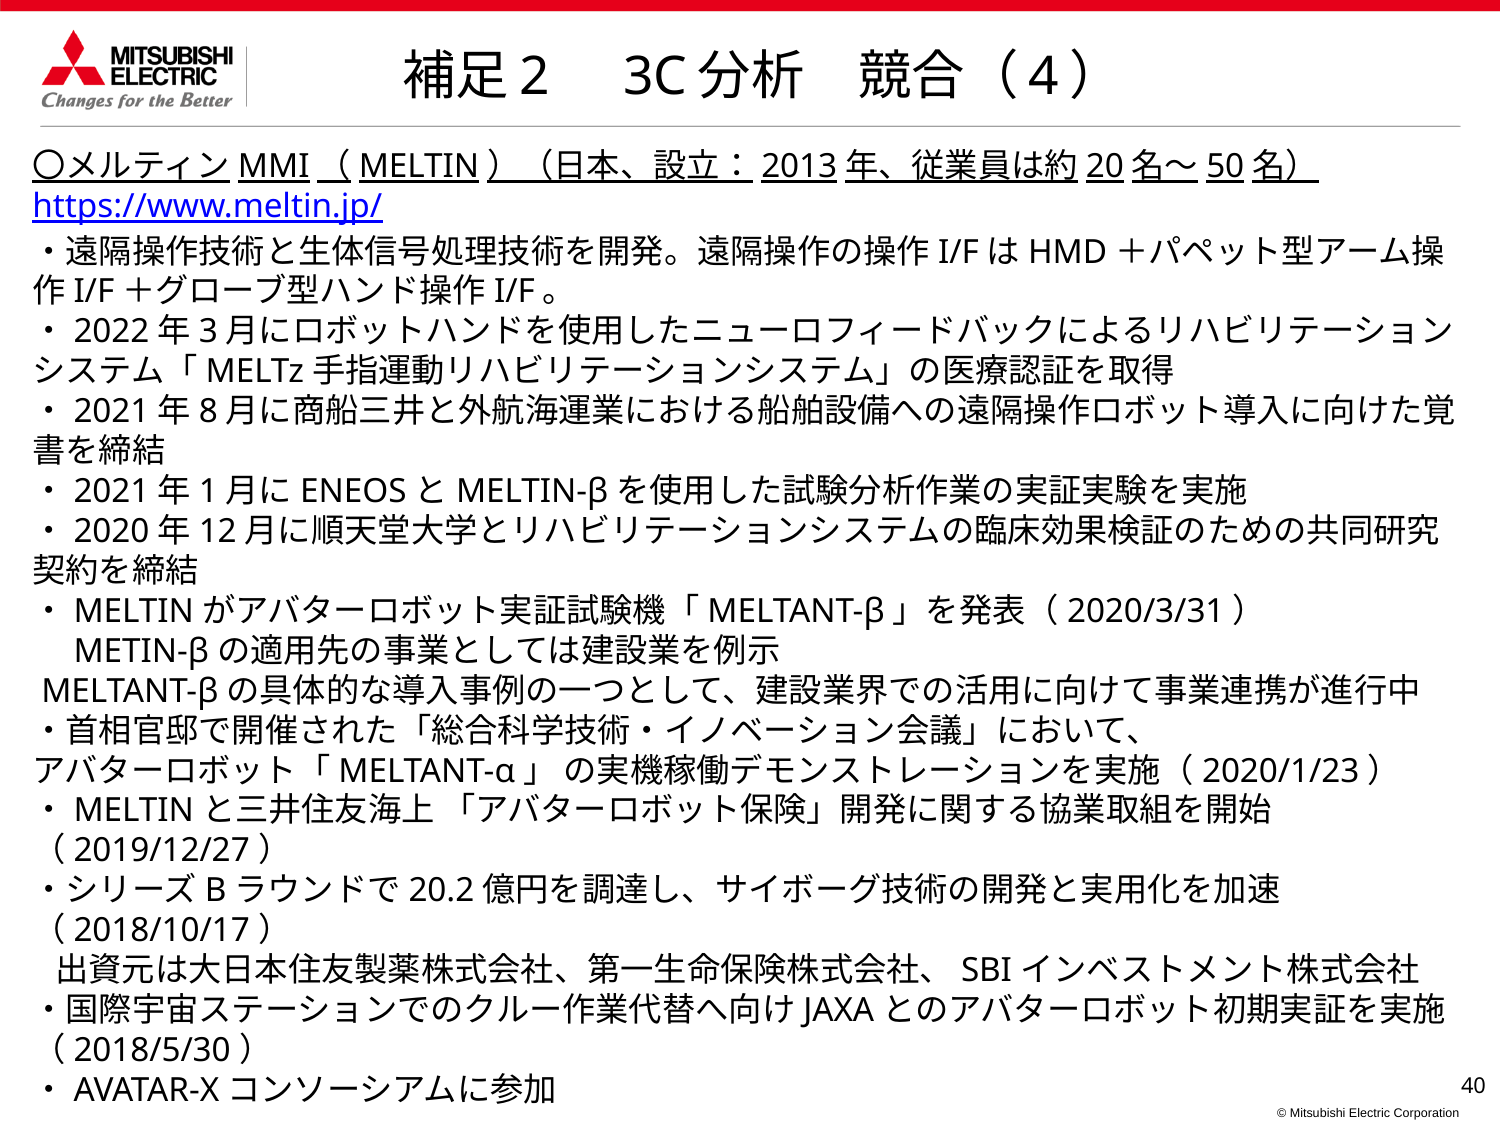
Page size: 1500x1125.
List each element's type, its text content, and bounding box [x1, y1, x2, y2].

text_box 補足2 3C分析 競合（4） [324, 33, 1201, 114]
picture [0, 0, 1500, 1125]
text_box 〇メルティンMMI（MELTIN）（日本、設立：2013年、従業員は約20名～50名） https://www.meltin.jp/ ・遠隔操作技術と生体信号処理技術を開発。遠隔操作の操作I/FはHMD＋パペット型アーム操作I/F＋グローブ型ハンド操作I/F。 ・2022年3月にロボットハンドを使用したニューロフィードバックによるリハビリテーションシステム「MELTz手指運動リハビリテーションシステム」の医療認証を取得 ・2021年8月に商船三井と外航海運業における船舶設備への遠隔操作ロボット導入に向けた覚書を締結 ・2021年1月にENEOSとMELTIN-βを使用した試験分析作業の実証実験を実施 ・2020年12月に順天堂大学とリハビリテーションシステムの臨床効果検証のための共同研究契約を締結 ・MELTINがアバターロボット実証試験機「MELTANT-β」を発表（2020/3/31） METIN-βの適用先の事業としては建設業を例示 MELTANT-βの具体的な導入事例の一つとして、建設業界での活用に向けて事業連携が進行中 ・首相官邸で開催された「総合科学技術・イノベーション会議」において、 アバターロボット「MELTANT-α」 の実機稼働デモンストレーションを実施（2020/1/23） ・MELTINと三井住友海上 「アバターロボット保険」開発に関する協業取組を開始（2019/12/27） ・シリーズBラウンドで20.2億円を調達し、サイボーグ技術の開発と実用化を加速（2018/10/17） 出資元は大日本住友製薬株式会社、第一生命保険株式会社、SBIインベストメント株式会社 ・国際宇宙ステーションでのクルー作業代替へ向けJAXAとのアバターロボット初期実証を実施（2018/5/30） ・AVATAR-Xコンソーシアムに参加 [17, 137, 1483, 1116]
